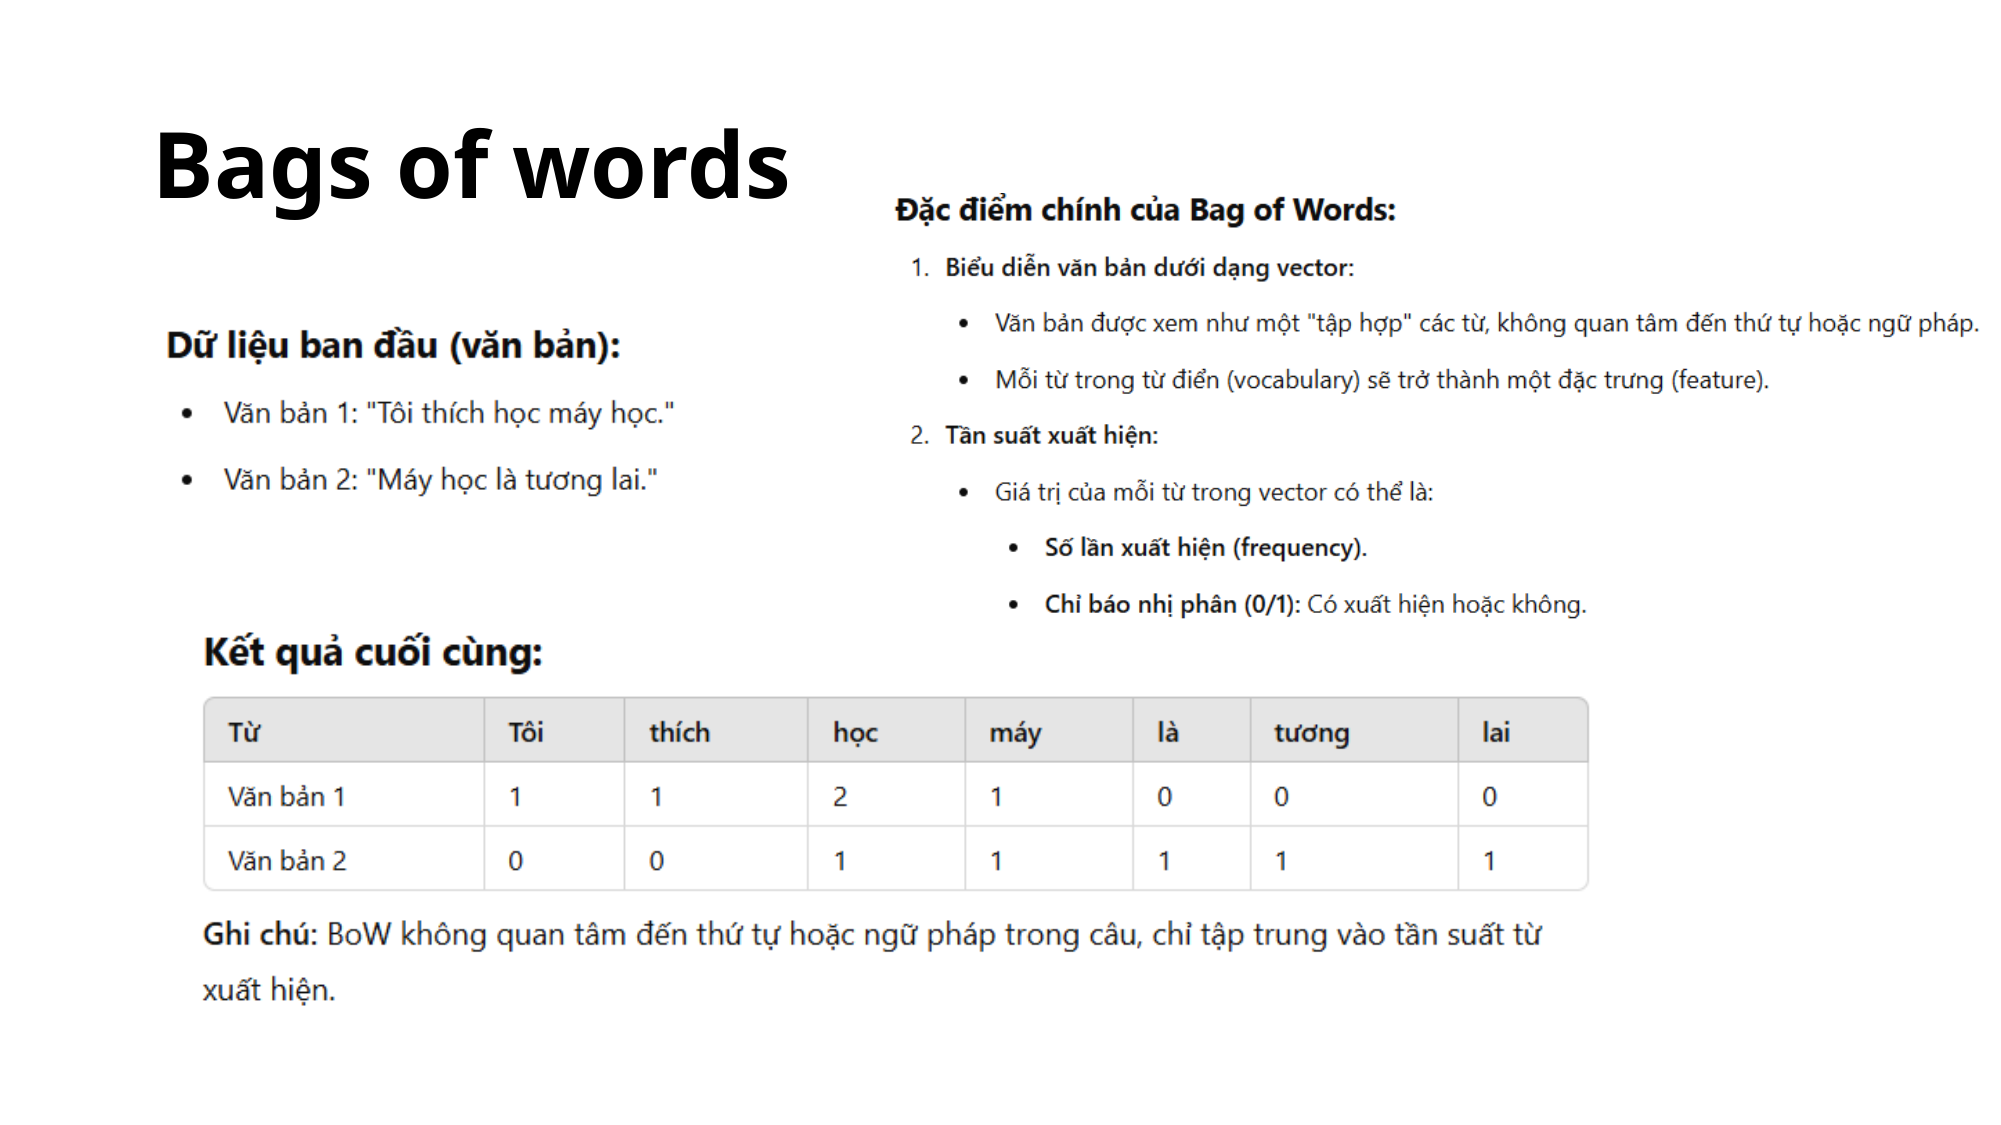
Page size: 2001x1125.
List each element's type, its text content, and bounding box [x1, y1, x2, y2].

title Bags of words [137, 59, 1863, 278]
picture [137, 324, 712, 524]
picture [187, 193, 1993, 1018]
